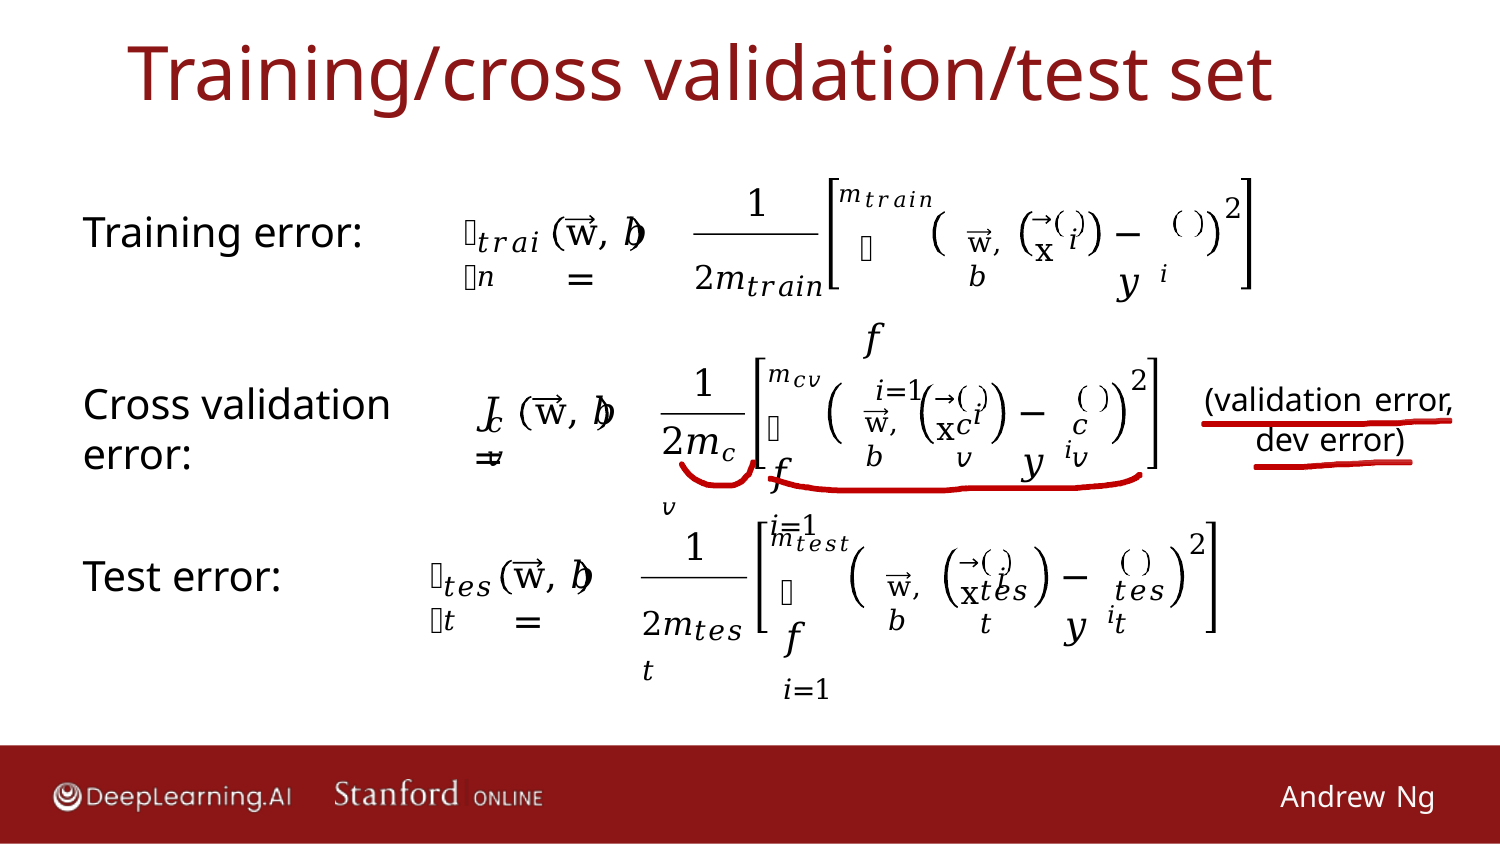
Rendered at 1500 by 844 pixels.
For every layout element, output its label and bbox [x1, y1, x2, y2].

text_box [1186, 521, 1216, 633]
text_box [1222, 188, 1243, 224]
text_box [80, 374, 418, 478]
text_box [687, 238, 825, 308]
text_box [462, 205, 686, 298]
text_box [1054, 546, 1185, 648]
text_box [635, 582, 755, 686]
text_box [690, 357, 716, 405]
title [125, 23, 1374, 167]
picture [51, 770, 293, 825]
picture [982, 549, 1012, 576]
picture [958, 385, 988, 412]
text_box [1106, 205, 1200, 303]
text_box [991, 382, 1006, 445]
text_box [743, 177, 769, 225]
text_box [80, 203, 395, 256]
text_box [681, 521, 707, 569]
text_box [500, 549, 633, 642]
text_box [1111, 382, 1126, 445]
text_box [1185, 376, 1474, 471]
footer [1277, 774, 1445, 844]
text_box [428, 549, 498, 642]
text_box [944, 530, 1049, 640]
picture [1121, 549, 1151, 576]
text_box [471, 156, 1143, 705]
text_box [1206, 211, 1220, 257]
text_box [80, 547, 313, 600]
text_box [1241, 178, 1252, 290]
picture [1173, 210, 1203, 237]
text_box [1128, 357, 1158, 469]
picture [1078, 385, 1108, 412]
picture [335, 779, 544, 814]
